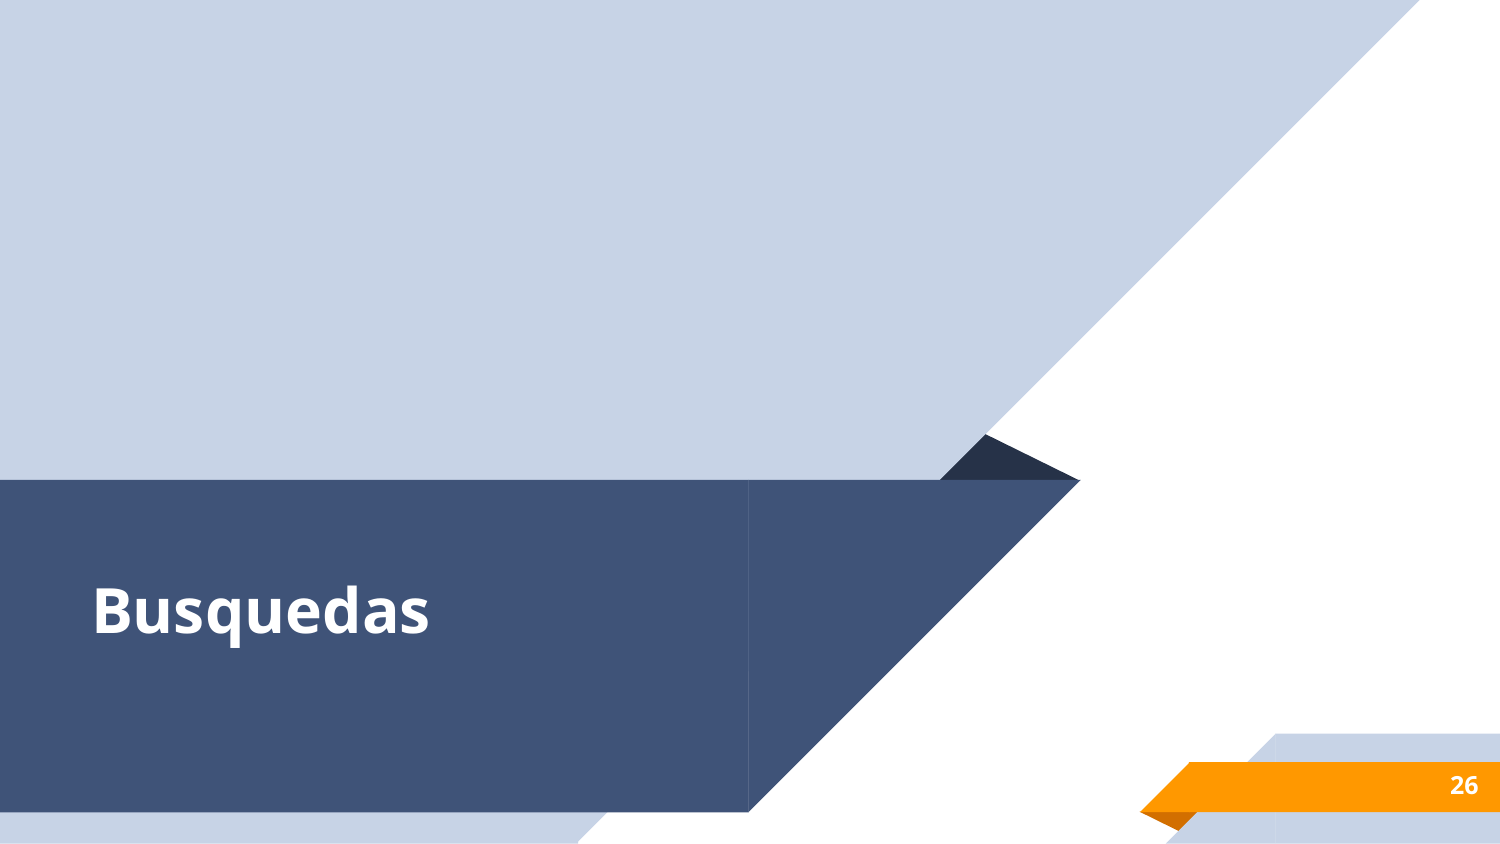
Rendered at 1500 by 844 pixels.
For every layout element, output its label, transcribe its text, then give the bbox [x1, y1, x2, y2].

title Busquedas [76, 470, 748, 662]
slide_number 26 [1249, 760, 1494, 813]
